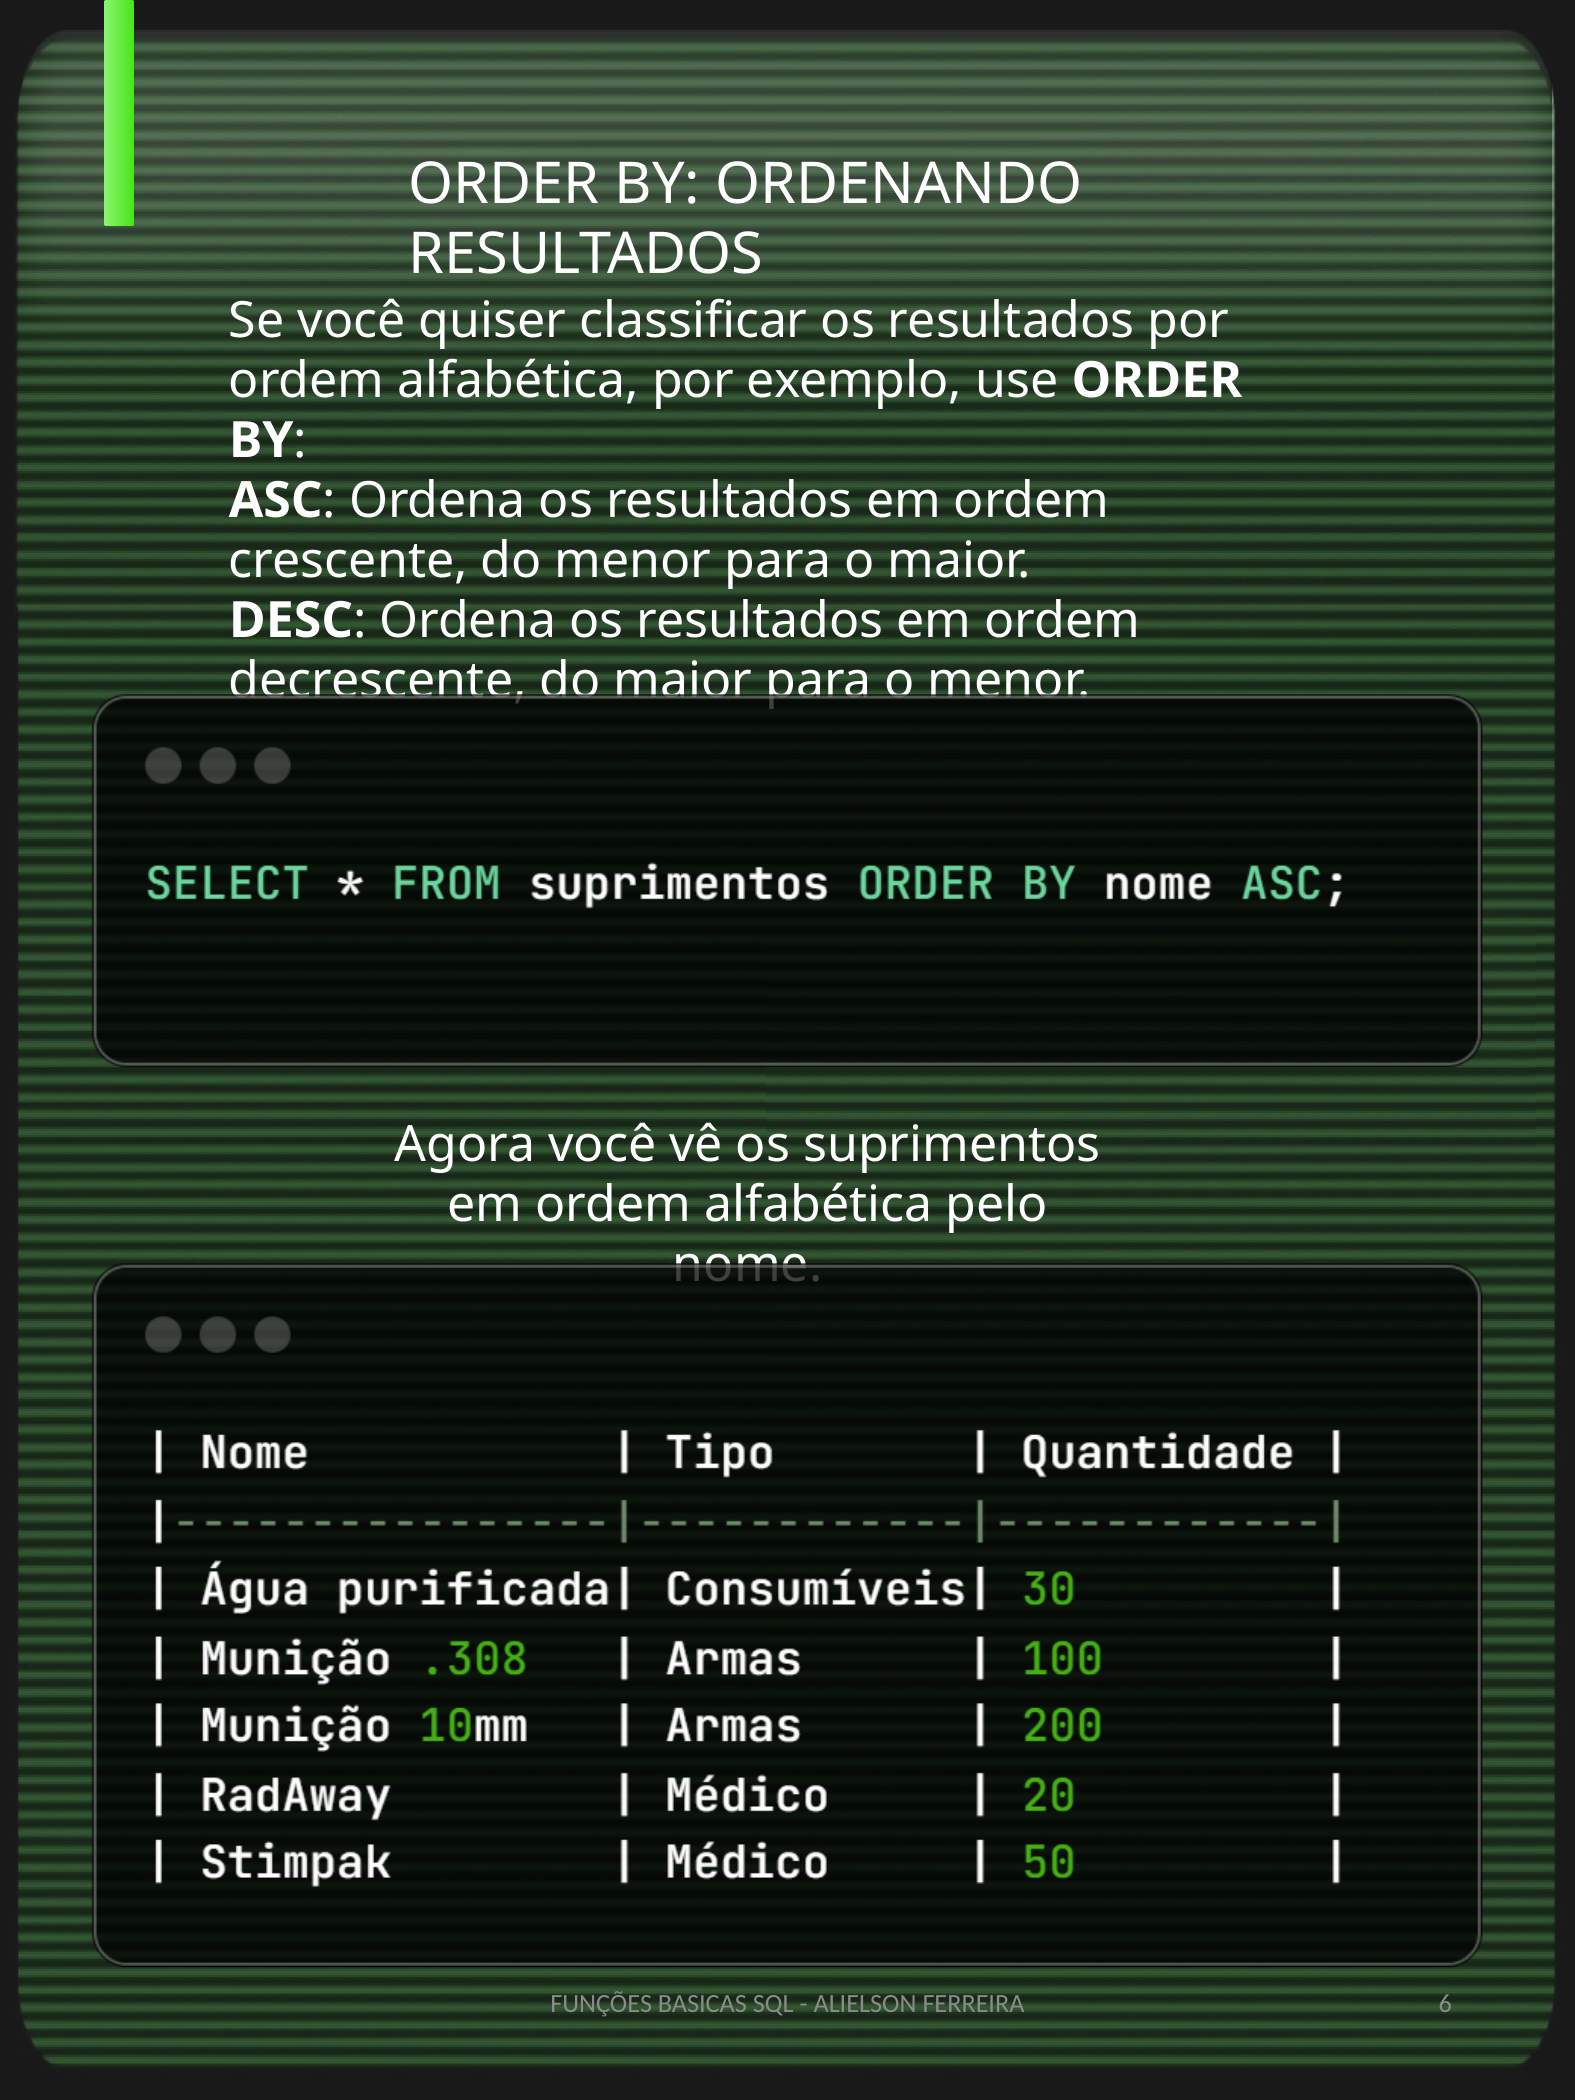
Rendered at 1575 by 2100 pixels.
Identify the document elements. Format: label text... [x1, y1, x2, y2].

picture [0, 1171, 1575, 2060]
picture [0, 602, 1575, 1160]
text_box Agora você vê os suprimentos em ordem alfabética pelo nome. [354, 1160, 1142, 1171]
text_box ORDER BY: ORDENANDO RESULTADOS [393, 138, 1231, 279]
text_box Se você quiser classificar os resultados por ordem alfabética, por exemplo, use ORDER BY: ASC: Ordena os resultados em ordem crescente, do menor para o maior. DESC: Ordena os resultados em ordem decrescente, do maior para o menor. [214, 279, 1282, 602]
text_box [104, 0, 134, 227]
